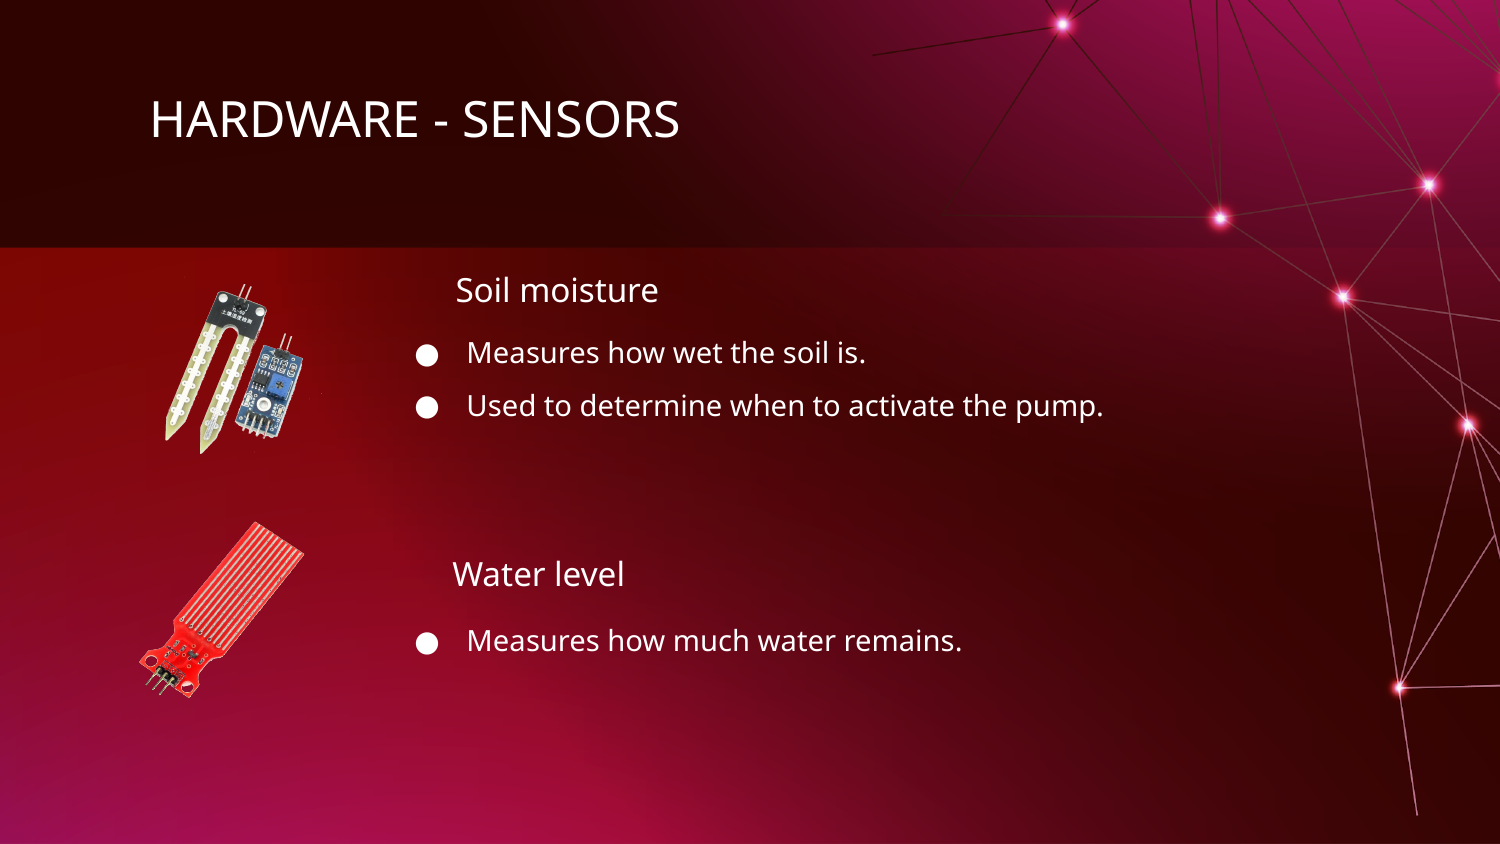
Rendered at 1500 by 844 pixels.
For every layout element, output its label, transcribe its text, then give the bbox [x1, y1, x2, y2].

title Soil moisture [374, 253, 741, 325]
title HARDWARE - SENSORS [134, 72, 813, 144]
text_box Measures how wet the soil is. Used to determine when to activate the pump. [376, 302, 1124, 431]
text_box Measures how much water remains. [376, 589, 1124, 719]
text_box Water level [355, 537, 722, 608]
picture [0, 0, 1500, 844]
